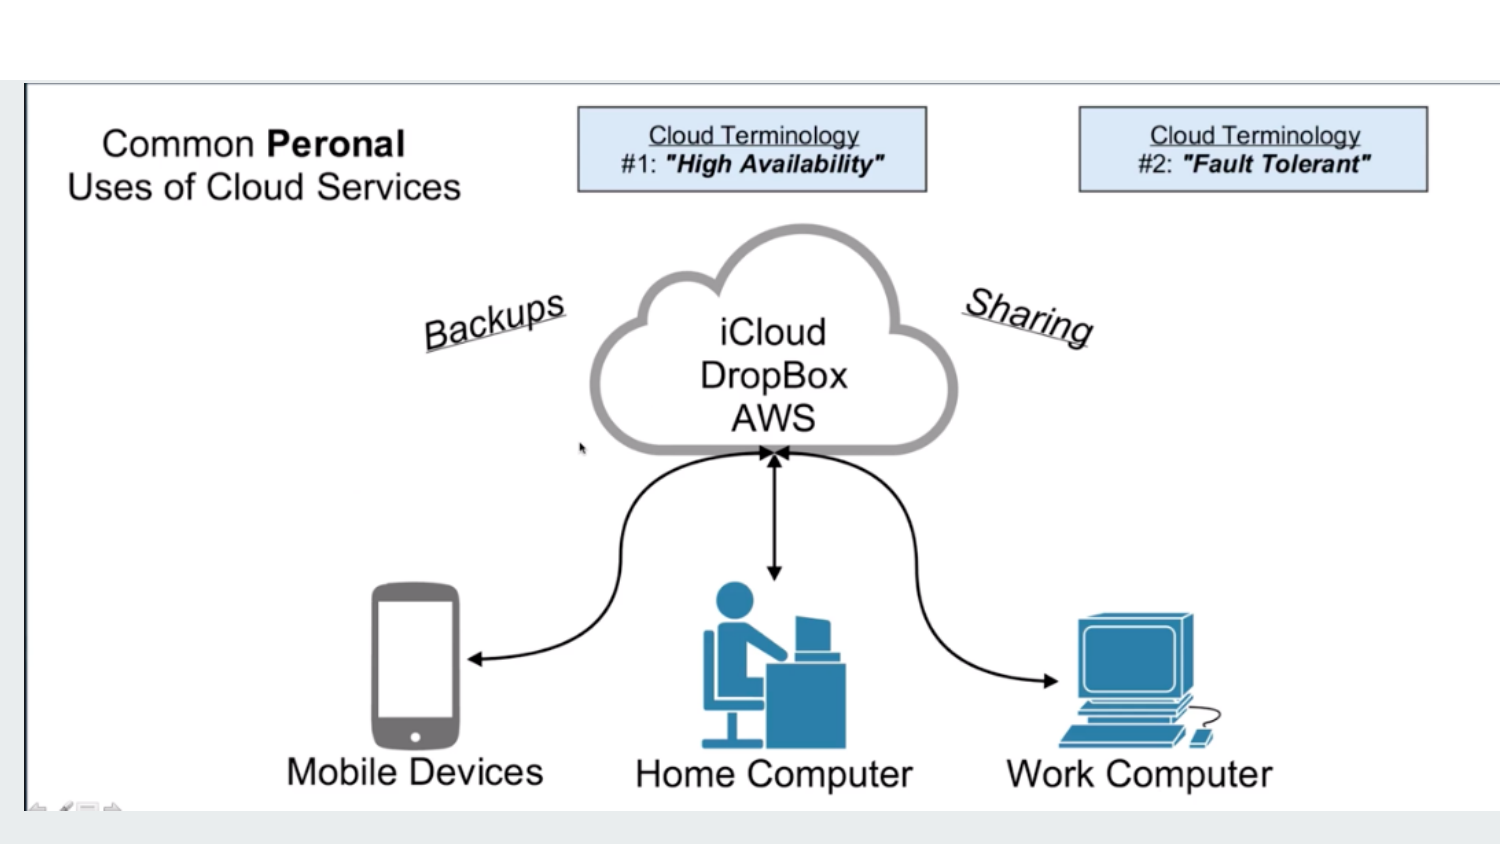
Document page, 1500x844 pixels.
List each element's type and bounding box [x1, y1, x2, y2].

picture [24, 82, 1500, 811]
